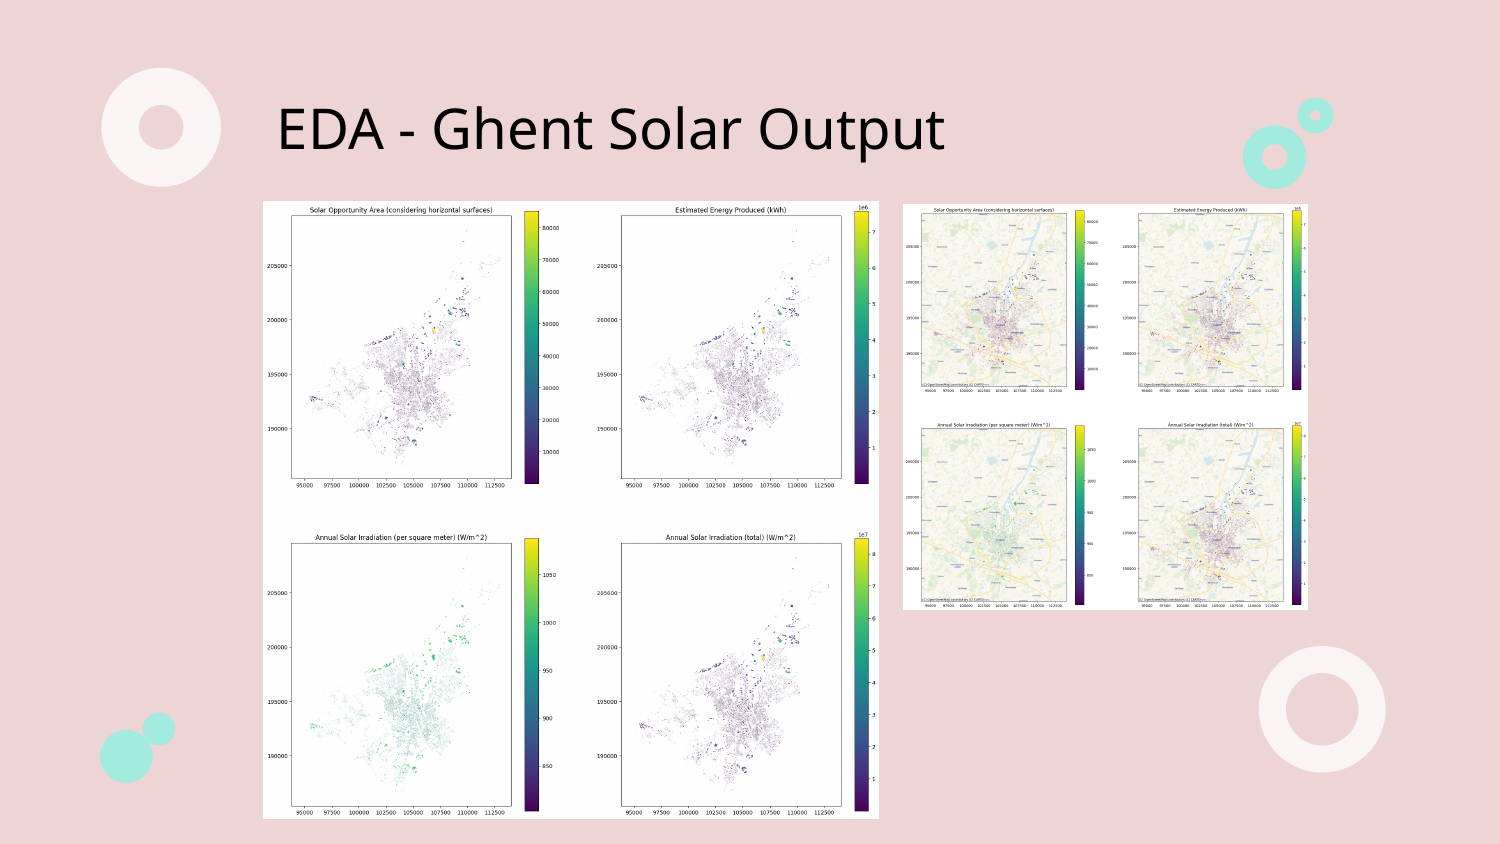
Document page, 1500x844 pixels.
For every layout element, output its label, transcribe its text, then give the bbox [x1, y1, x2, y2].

picture [83, 50, 240, 205]
text_box [1303, 103, 1328, 128]
text_box EDA - Ghent Solar Output [261, 78, 1207, 176]
picture [1240, 634, 1408, 789]
text_box [142, 712, 176, 746]
text_box [1252, 134, 1297, 180]
picture [263, 201, 879, 819]
text_box [99, 729, 153, 783]
picture [903, 204, 1308, 610]
